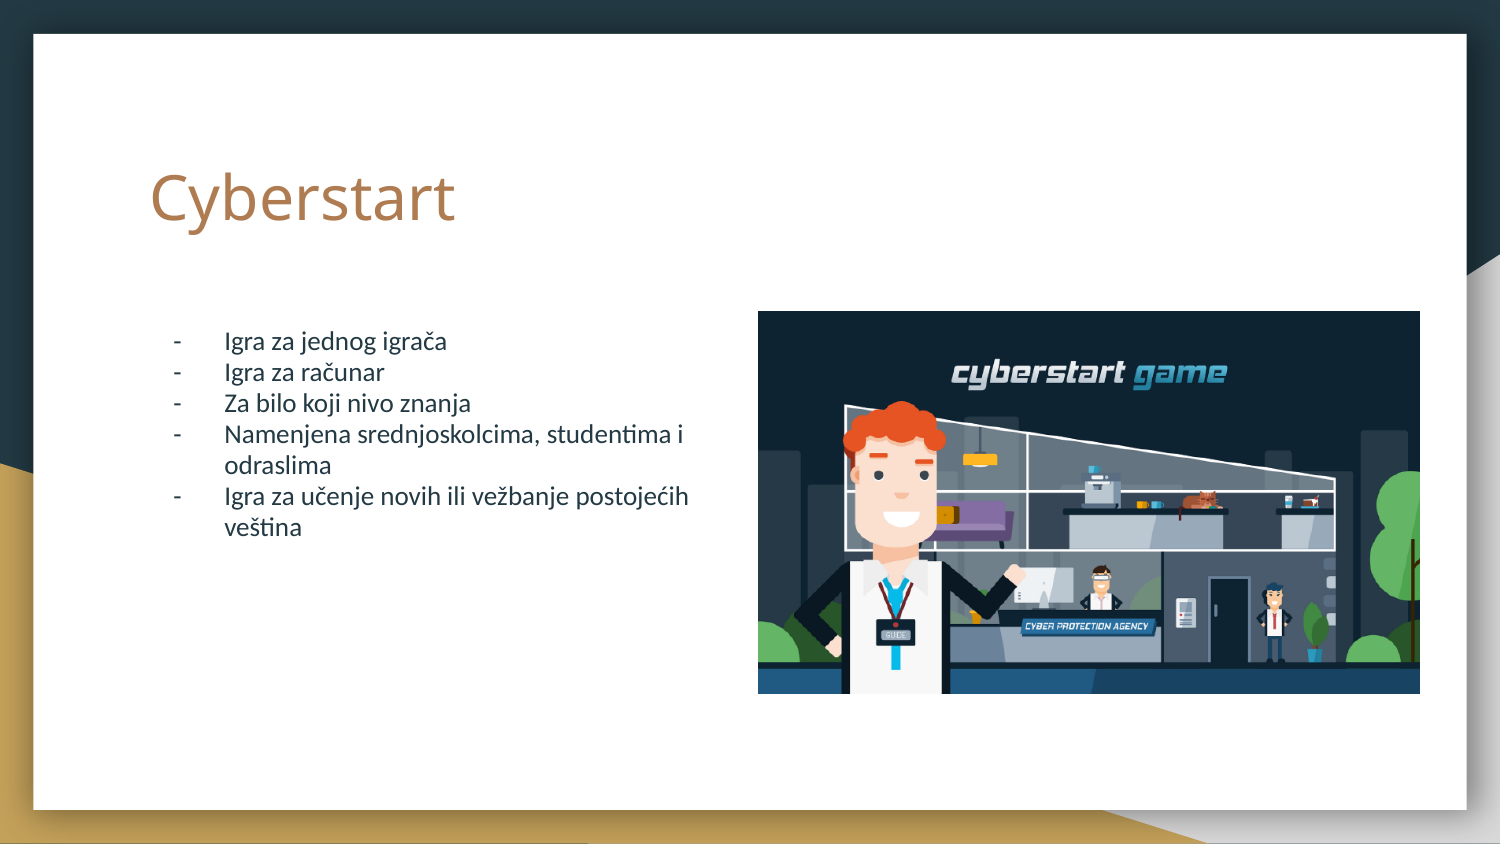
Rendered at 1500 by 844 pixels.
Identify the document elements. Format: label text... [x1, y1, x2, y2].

picture [758, 310, 1420, 695]
list Igra za jednog igrača Igra za računar Za bilo koji nivo znanja Namenjena srednjoskolcima, studentima i odraslima Igra za učenje novih ili vežbanje postojećih veština [134, 311, 737, 729]
title Cyberstart [134, 138, 1366, 255]
